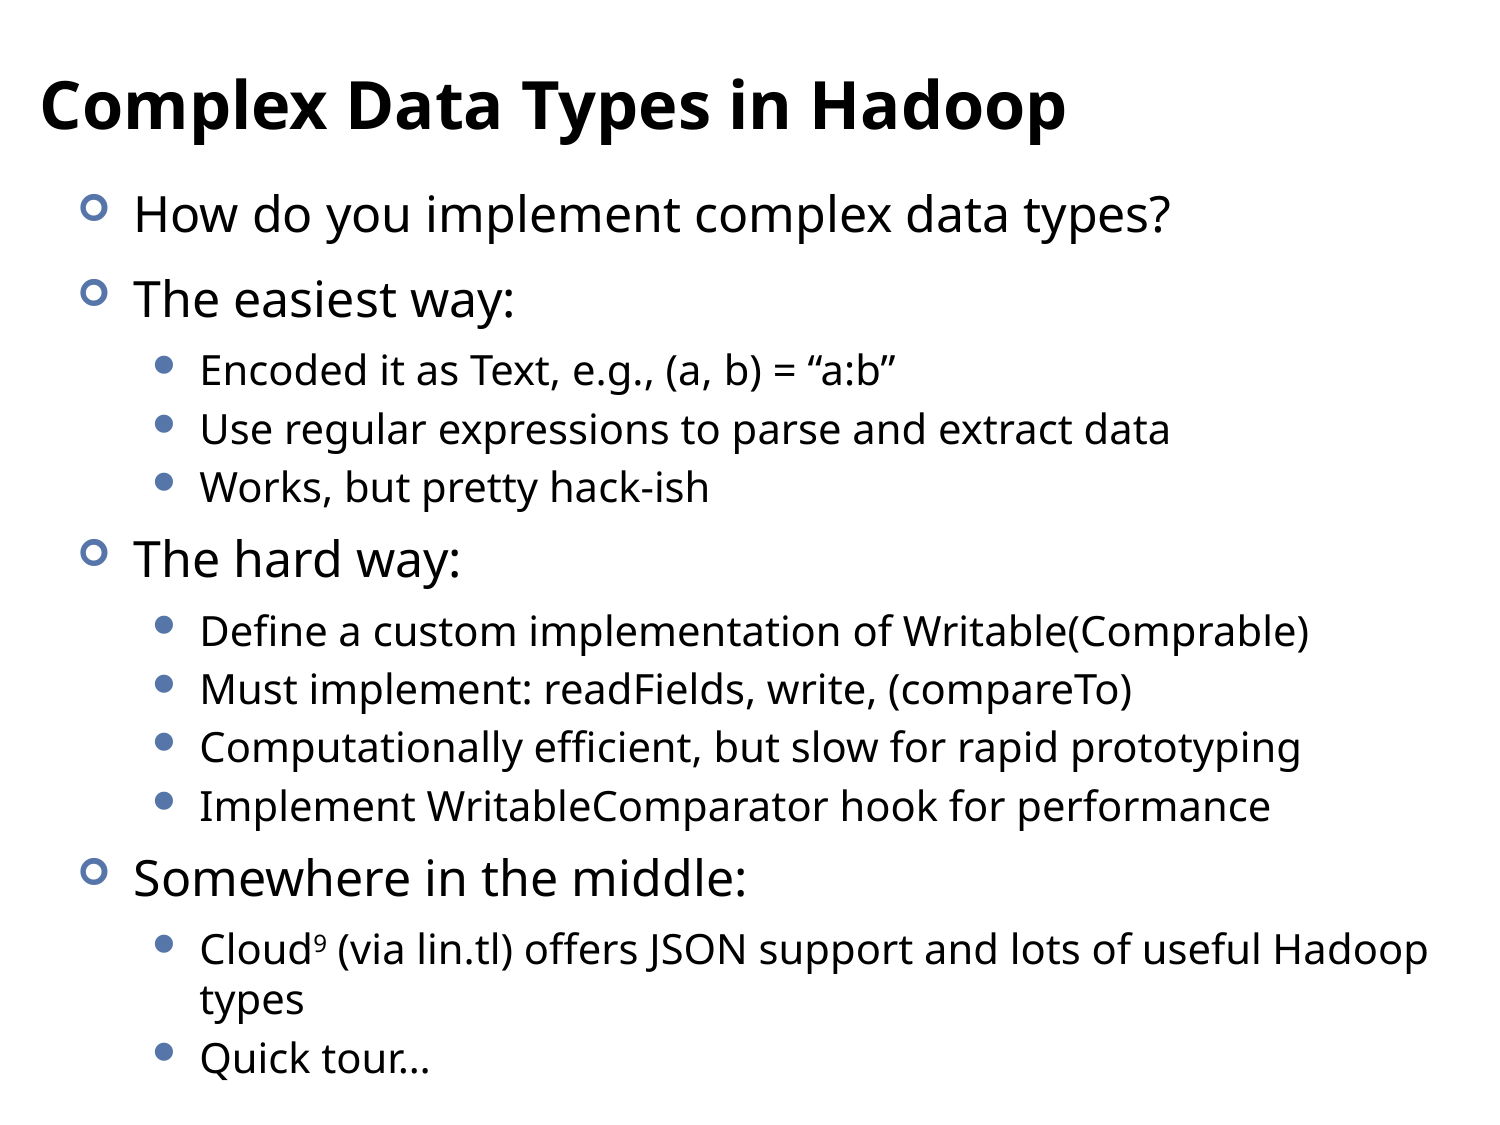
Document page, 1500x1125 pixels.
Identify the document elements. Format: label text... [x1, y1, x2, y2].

list How do you implement complex data types? The easiest way: Encoded it as Text, e.g., (a, b) = “a:b” Use regular expressions to parse and extract data Works, but pretty hack-ish The hard way: Define a custom implementation of Writable(Comprable) Must implement: readFields, write, (compareTo) Computationally efficient, but slow for rapid prototyping Implement WritableComparator hook for performance Somewhere in the middle: Cloud9 (via lin.tl) offers JSON support and lots of useful Hadoop types Quick tour… [62, 174, 1451, 1013]
title Complex Data Types in Hadoop [24, 18, 1451, 188]
